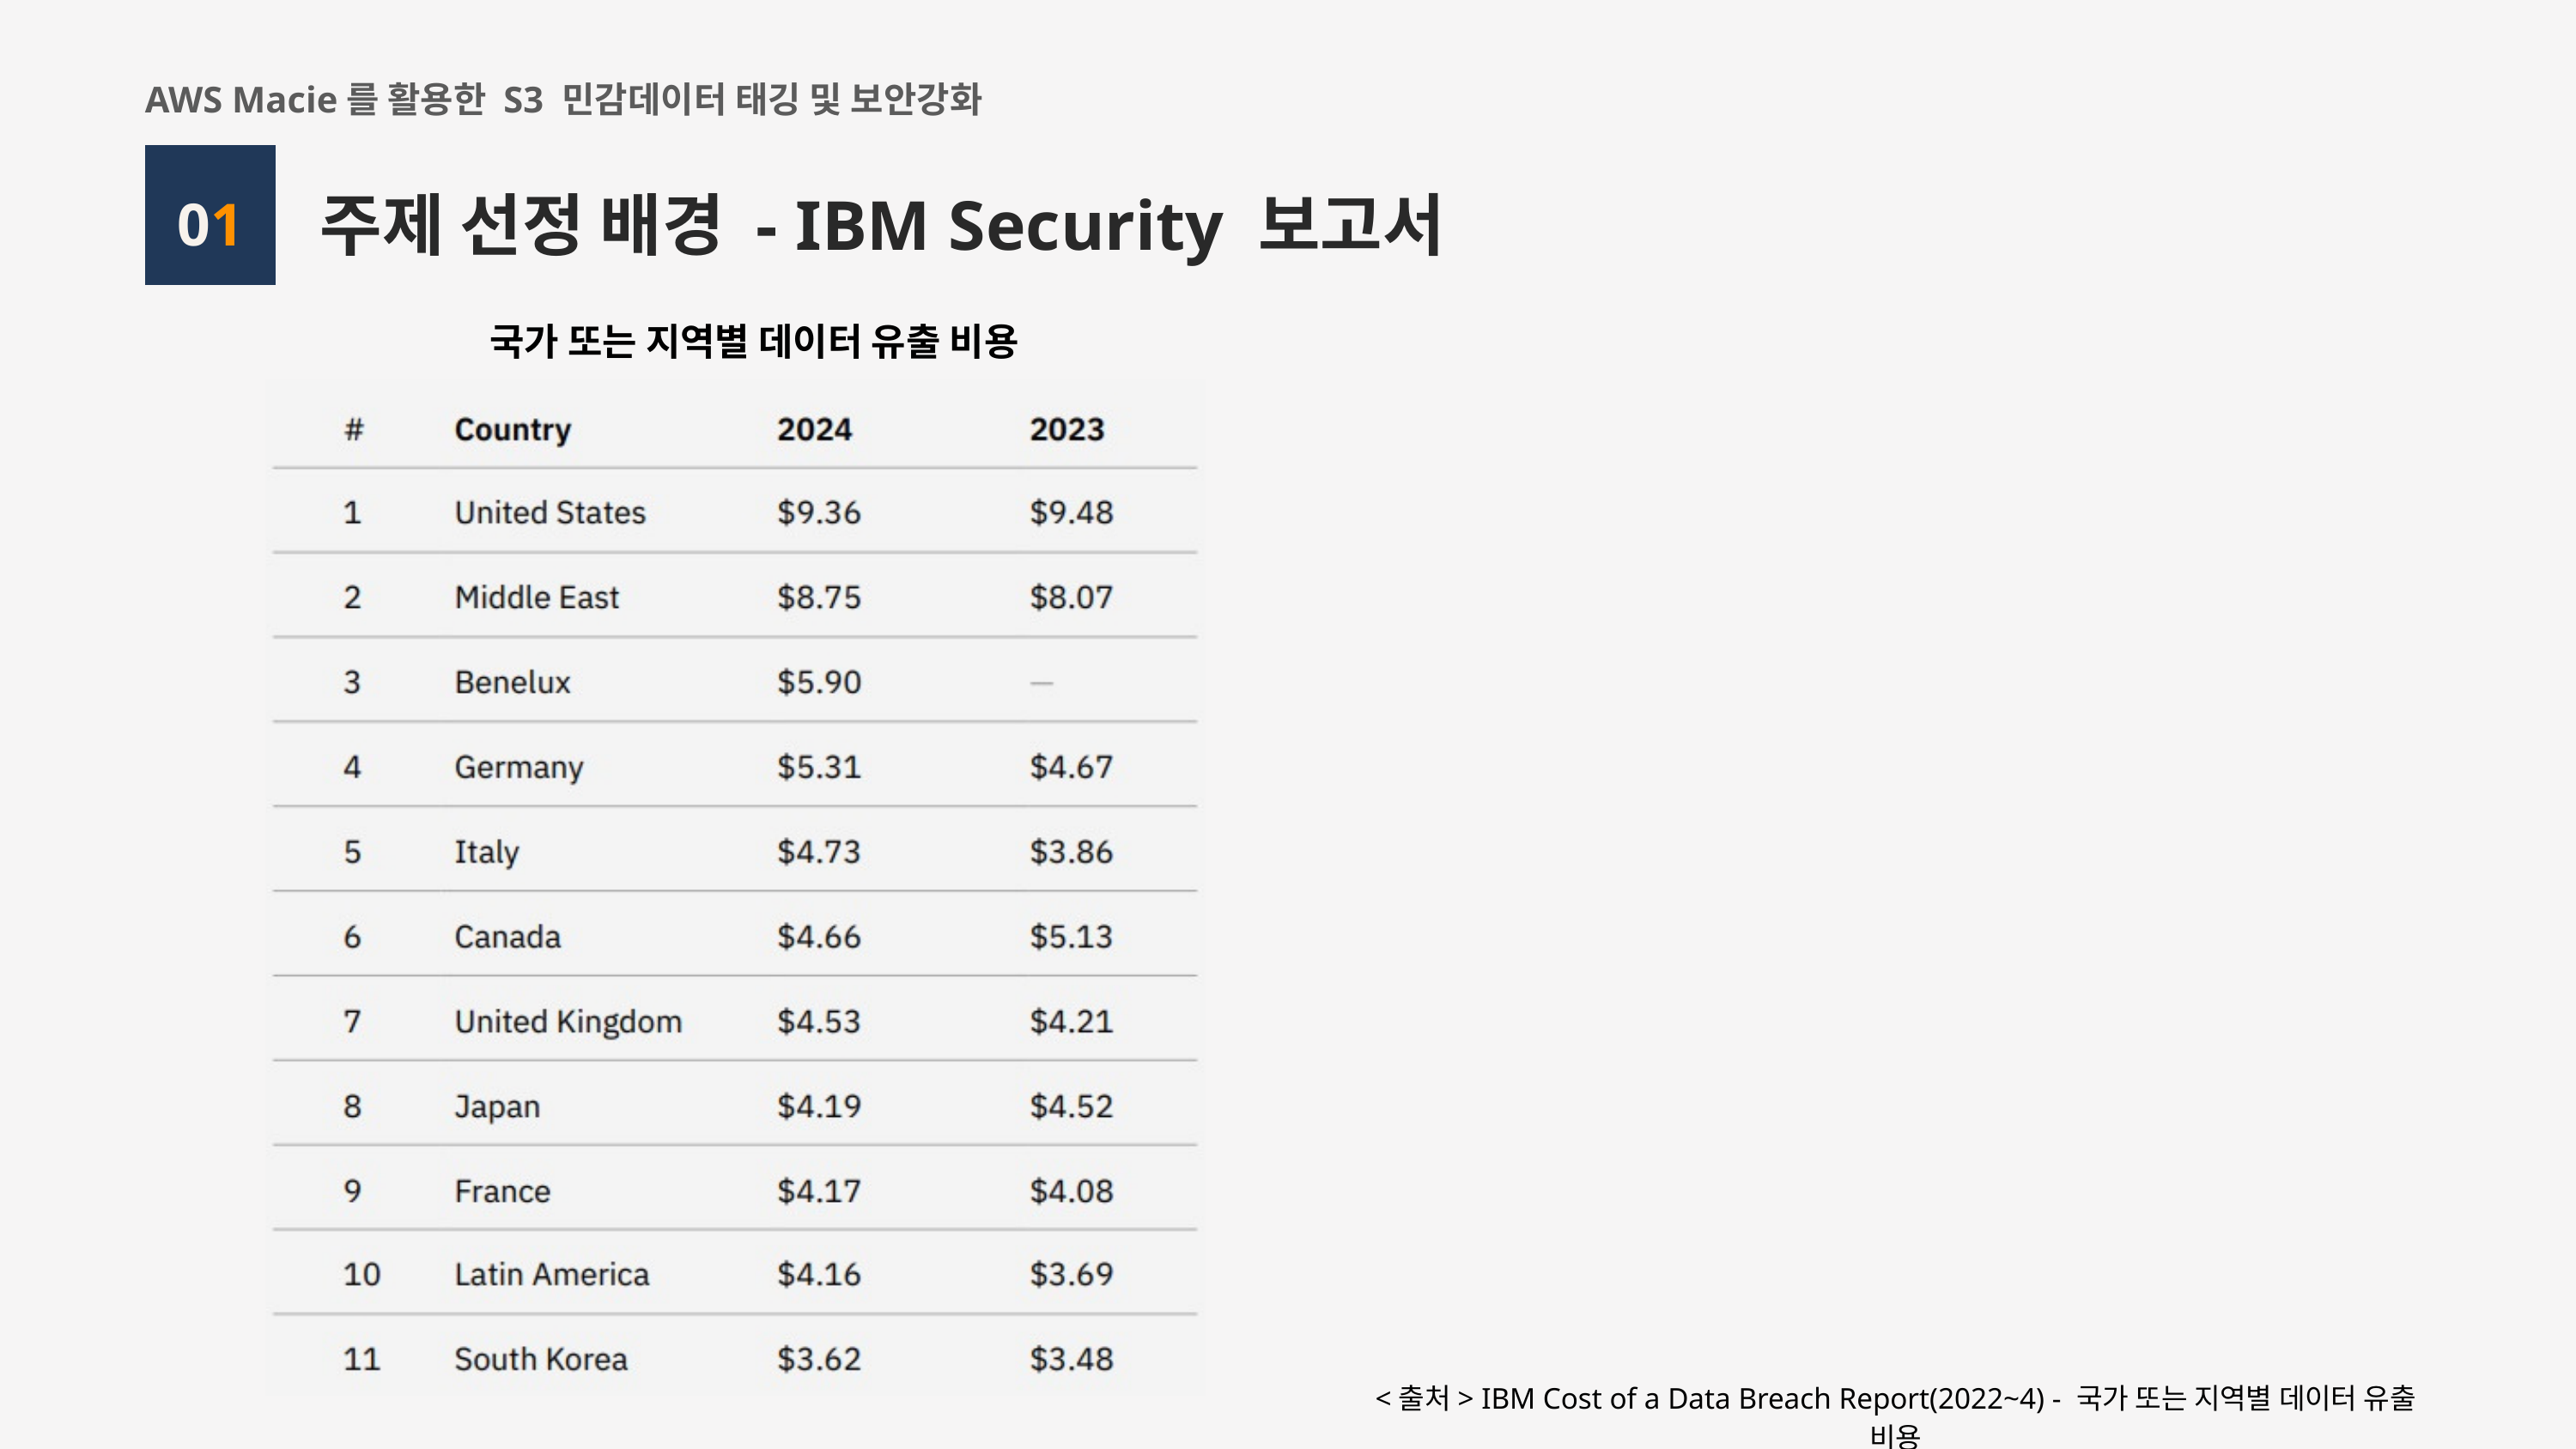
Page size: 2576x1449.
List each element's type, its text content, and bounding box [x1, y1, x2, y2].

text_box 국가 또는 지역별 데이터 유출 비용 [468, 300, 1042, 364]
text_box 주제 선정 배경 - IBM Security 보고서 [319, 149, 1481, 264]
text_box [265, 379, 1206, 1396]
text_box AWS Macie를 활용한 S3 민감데이터 태깅 및 보안강화 [144, 70, 1595, 121]
text_box <출처> IBM Cost of a Data Breach Report(2022~4) - 국가 또는 지역별 데이터 유출 비용 [1360, 1374, 2432, 1449]
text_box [144, 144, 276, 286]
